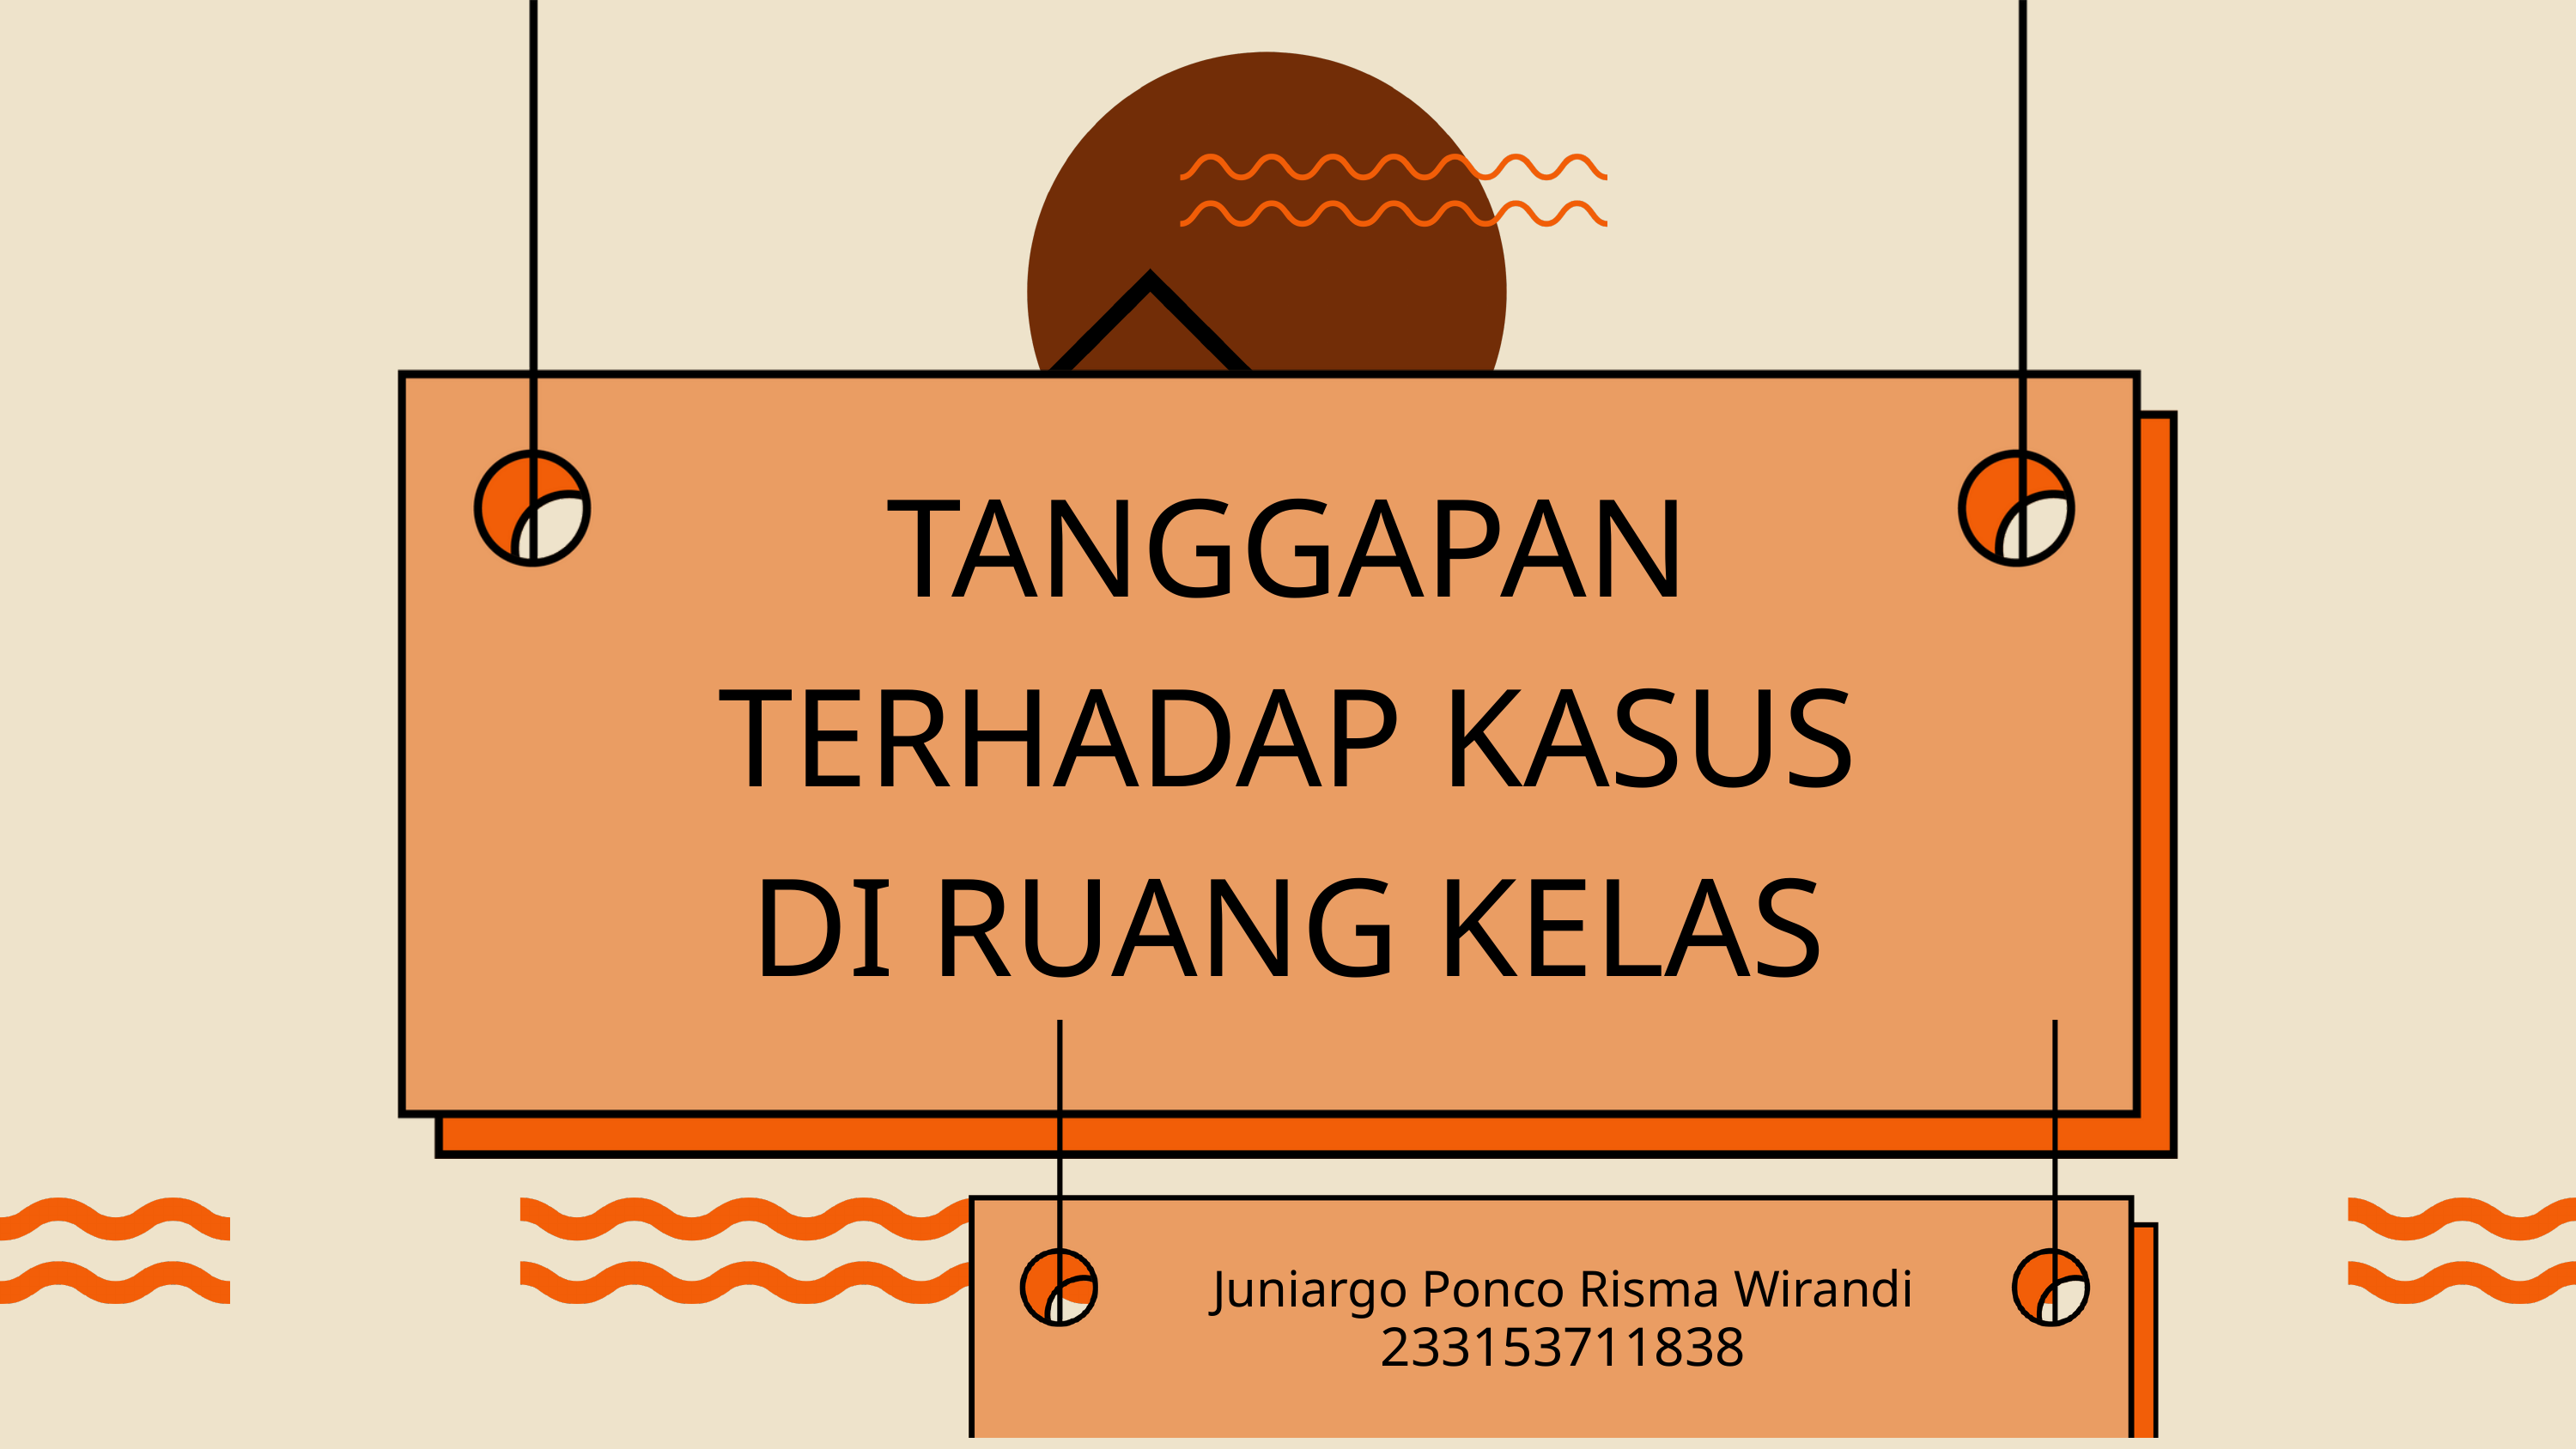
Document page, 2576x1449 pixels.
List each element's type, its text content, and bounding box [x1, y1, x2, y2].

text_box [519, 1197, 969, 1304]
text_box [969, 1020, 2159, 1438]
text_box [0, 1197, 230, 1304]
text_box TANGGAPAN TERHADAP KASUS DI RUANG KELAS [637, 433, 1939, 1003]
text_box [2348, 1197, 2576, 1304]
text_box [398, 0, 2178, 1159]
text_box 233153711838 [1373, 1301, 1754, 1377]
text_box Juniargo Ponco Risma Wirandi [1165, 1247, 1961, 1318]
